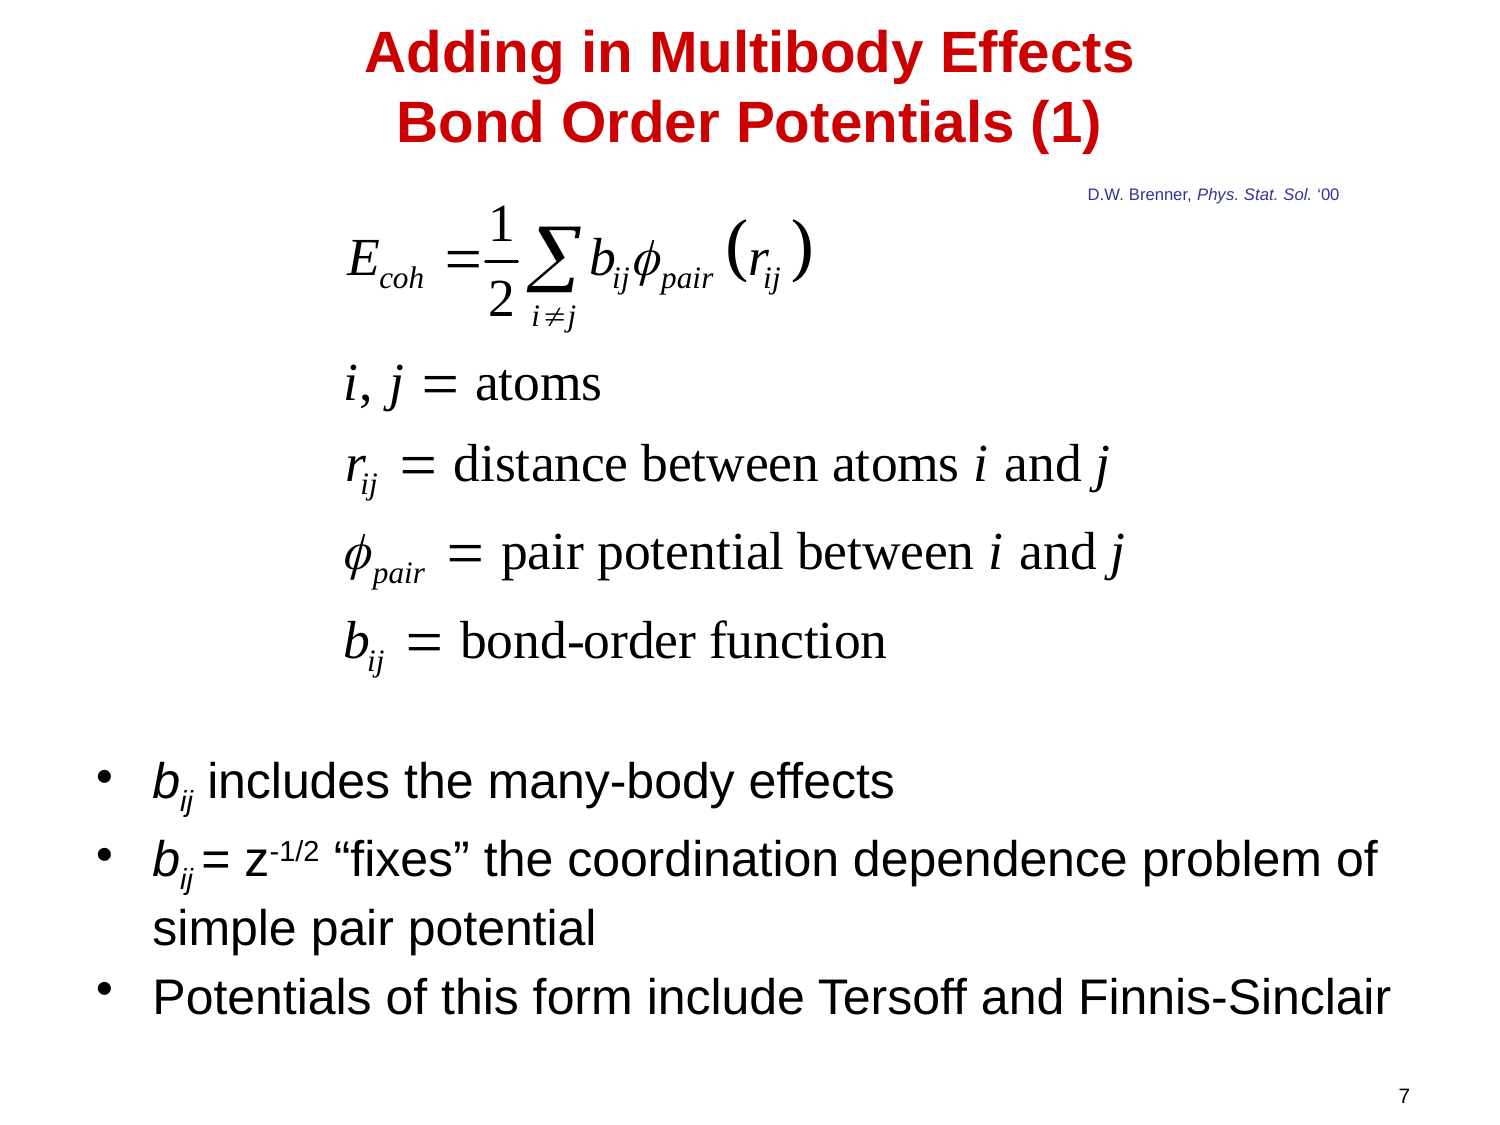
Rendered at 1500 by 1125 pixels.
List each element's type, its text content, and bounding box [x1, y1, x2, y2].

text_box D.W. Brenner, Phys. Stat. Sol. ‘00 [1073, 176, 1355, 211]
title Adding in Multibody Effects Bond Order Potentials (1) [0, 0, 1500, 169]
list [337, 190, 1137, 692]
list bij includes the many-body effects bij = z-1/2 “fixes” the coordination dependence problem of simple pair potential Potentials of this form include Tersoff and Finnis-Sinclair [81, 740, 1432, 1125]
